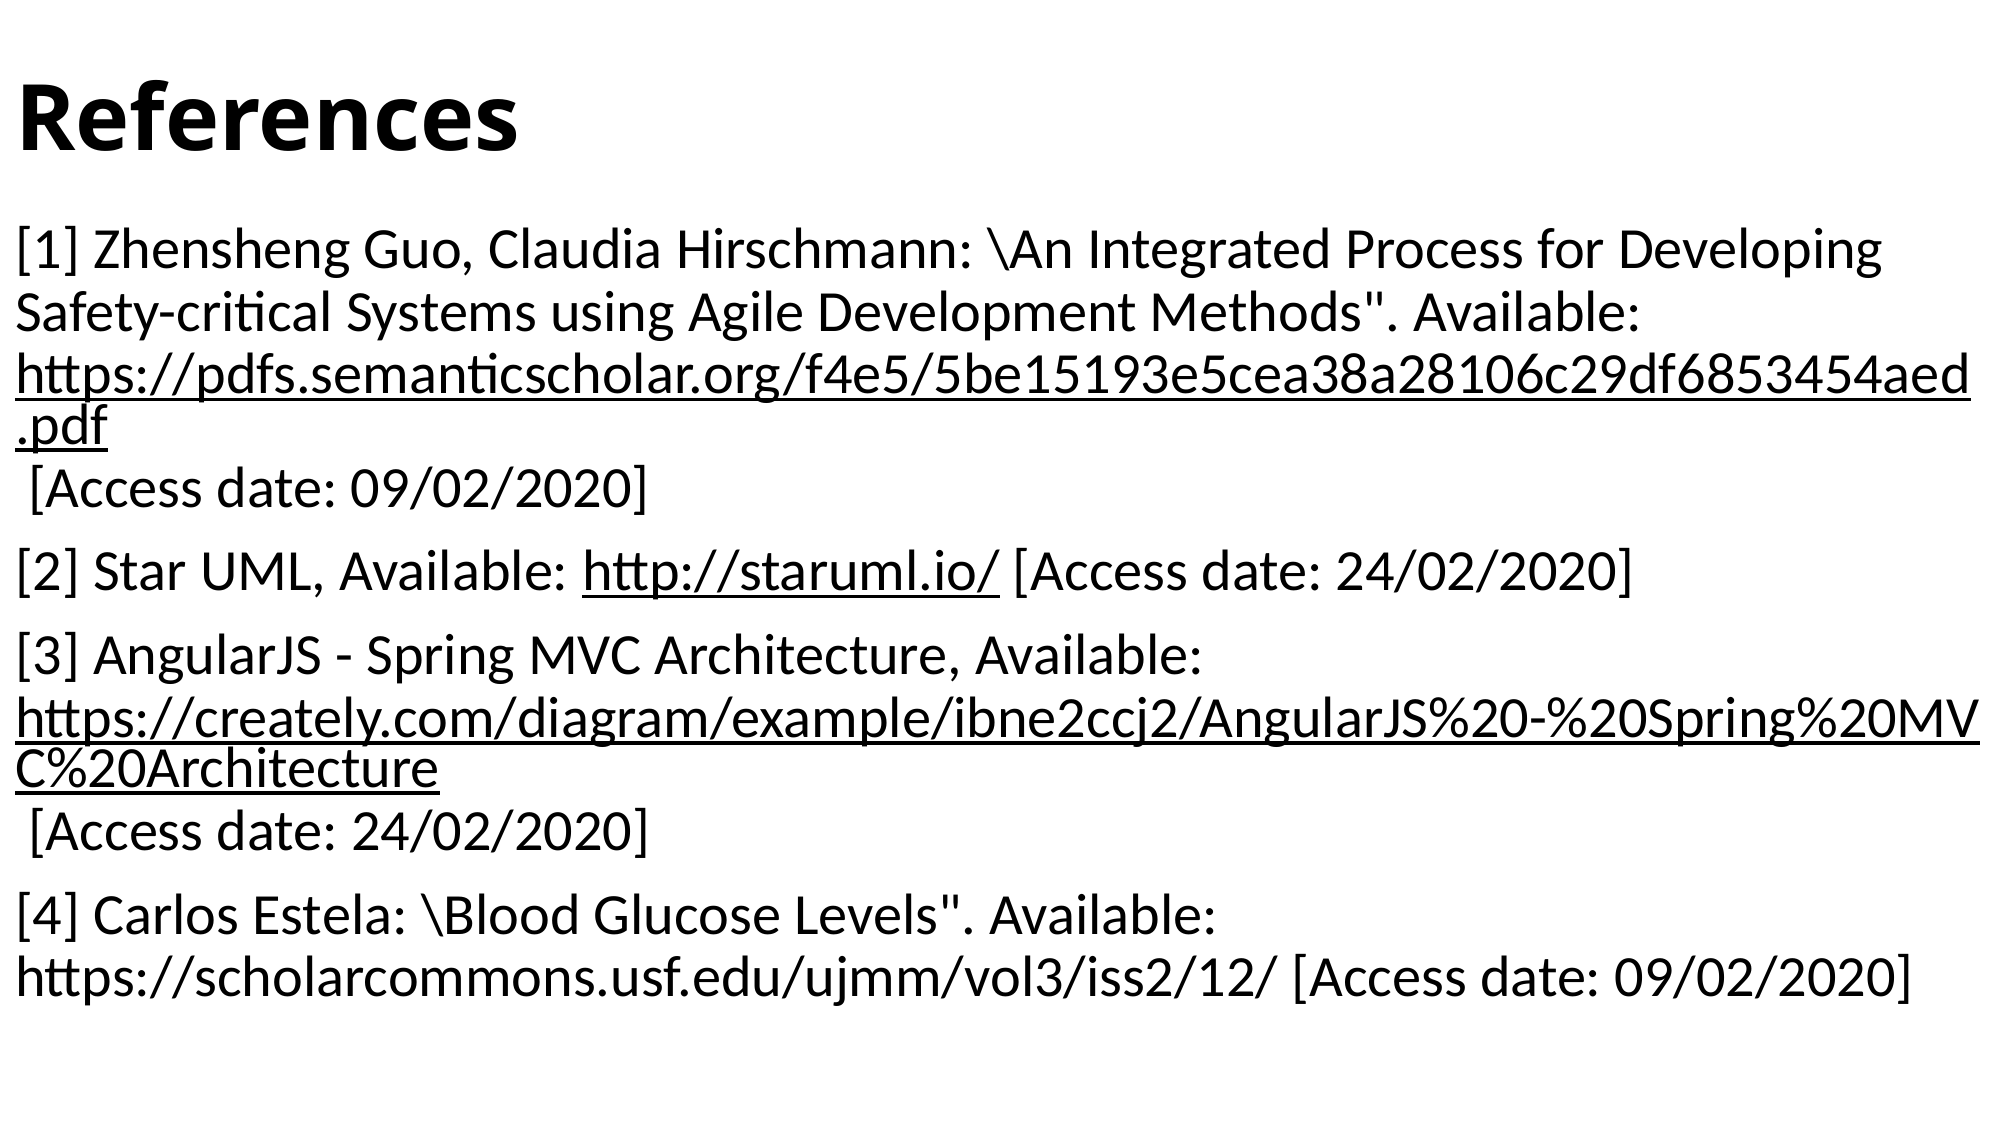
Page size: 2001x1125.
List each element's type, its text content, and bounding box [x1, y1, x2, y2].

list [1] Zhensheng Guo, Claudia Hirschmann: \An Integrated Process for Developing Safety-critical Systems using Agile Development Methods". Available: https://pdfs.semanticscholar.org/f4e5/5be15193e5cea38a28106c29df6853454aed.pdf [Access date: 09/02/2020] [2] Star UML, Available: http://staruml.io/ [Access date: 24/02/2020] [3] AngularJS - Spring MVC Architecture, Available: https://creately.com/diagram/example/ibne2ccj2/AngularJS%20-%20Spring%20MVC%20Architecture [Access date: 24/02/2020] [4] Carlos Estela: \Blood Glucose Levels". Available: https://scholarcommons.usf.edu/ujmm/vol3/iss2/12/ [Access date: 09/02/2020] [0, 210, 2000, 1125]
title References [0, 0, 1405, 210]
